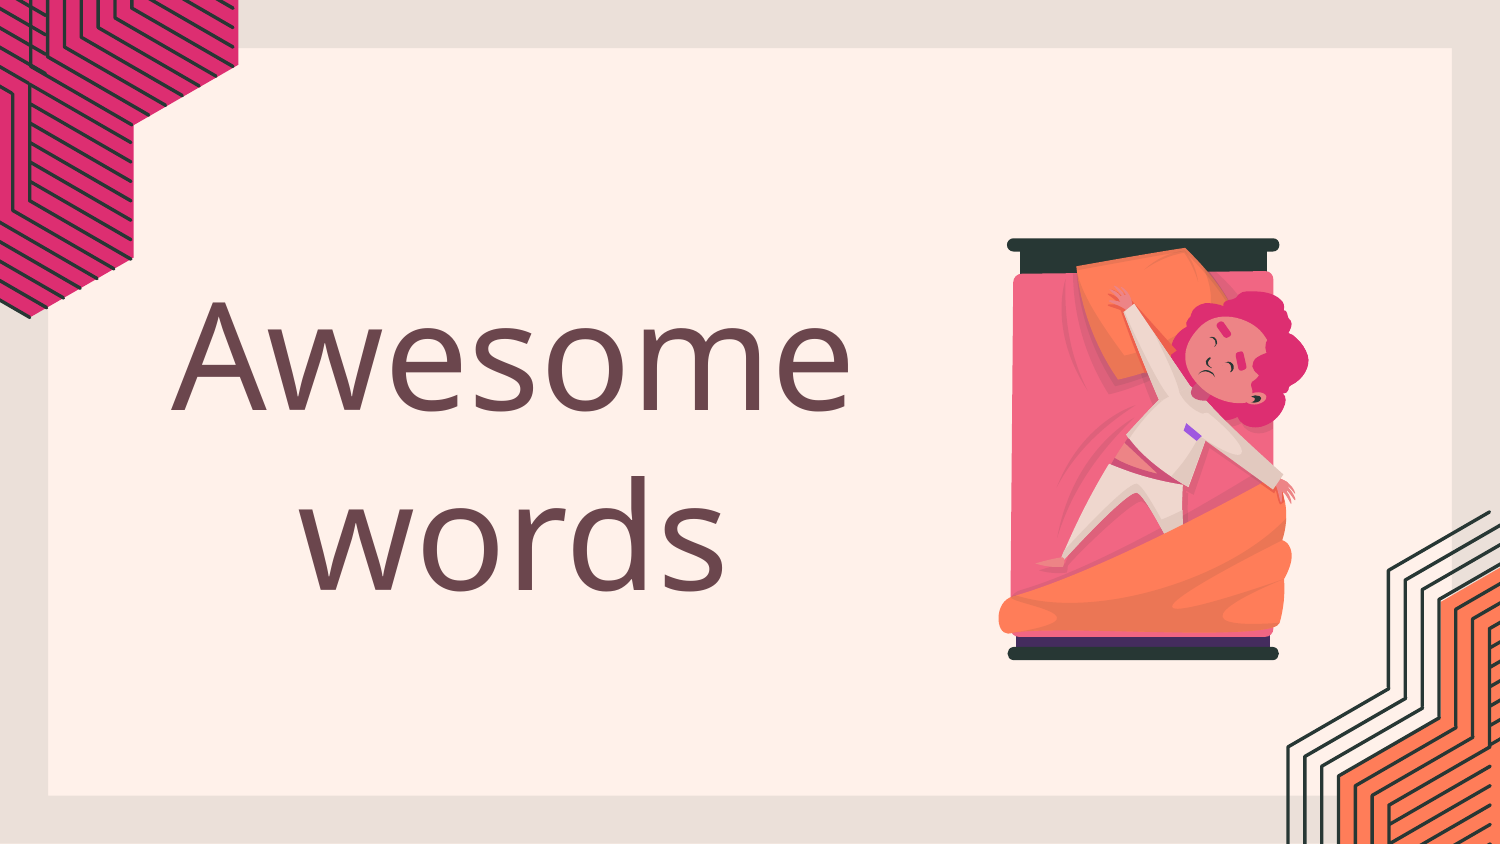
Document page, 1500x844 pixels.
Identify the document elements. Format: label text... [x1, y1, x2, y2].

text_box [993, 238, 1311, 661]
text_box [0, 0, 239, 320]
title Awesome words [127, 255, 901, 626]
